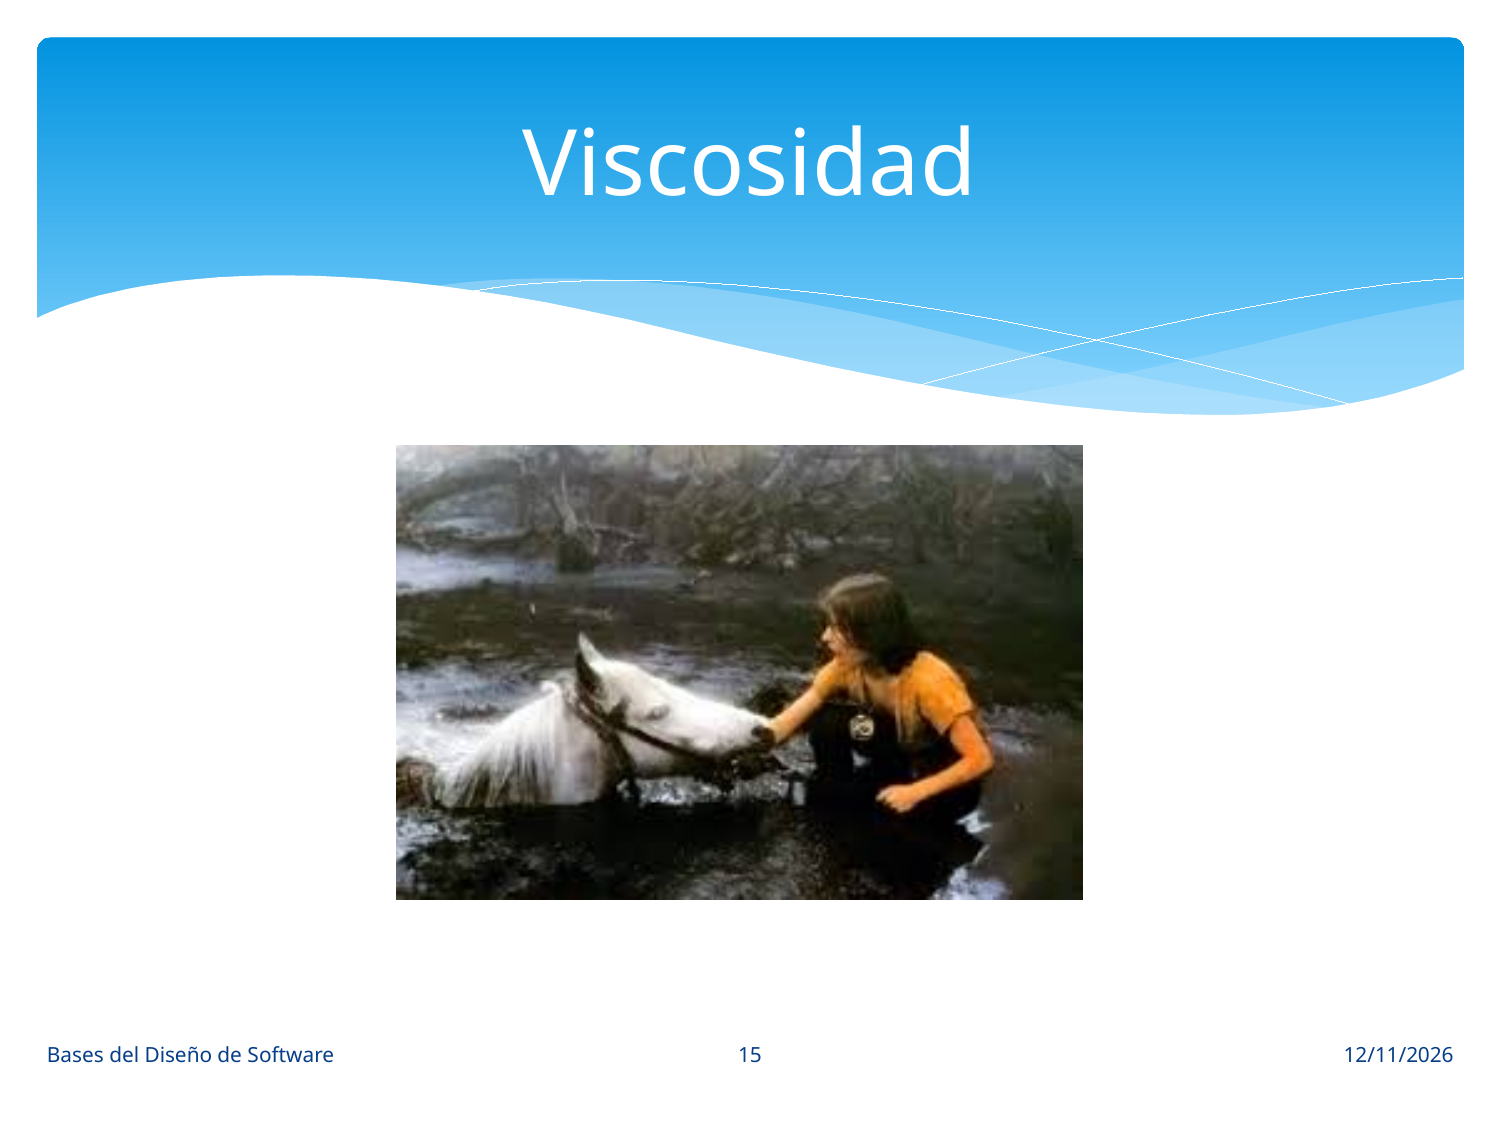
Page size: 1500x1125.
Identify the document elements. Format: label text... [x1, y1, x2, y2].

picture [396, 444, 1083, 901]
title Viscosidad [75, 55, 1425, 261]
slide_number 15 [654, 1025, 846, 1086]
footer Bases del Diseño de Software [31, 1025, 653, 1086]
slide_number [847, 1025, 1469, 1086]
